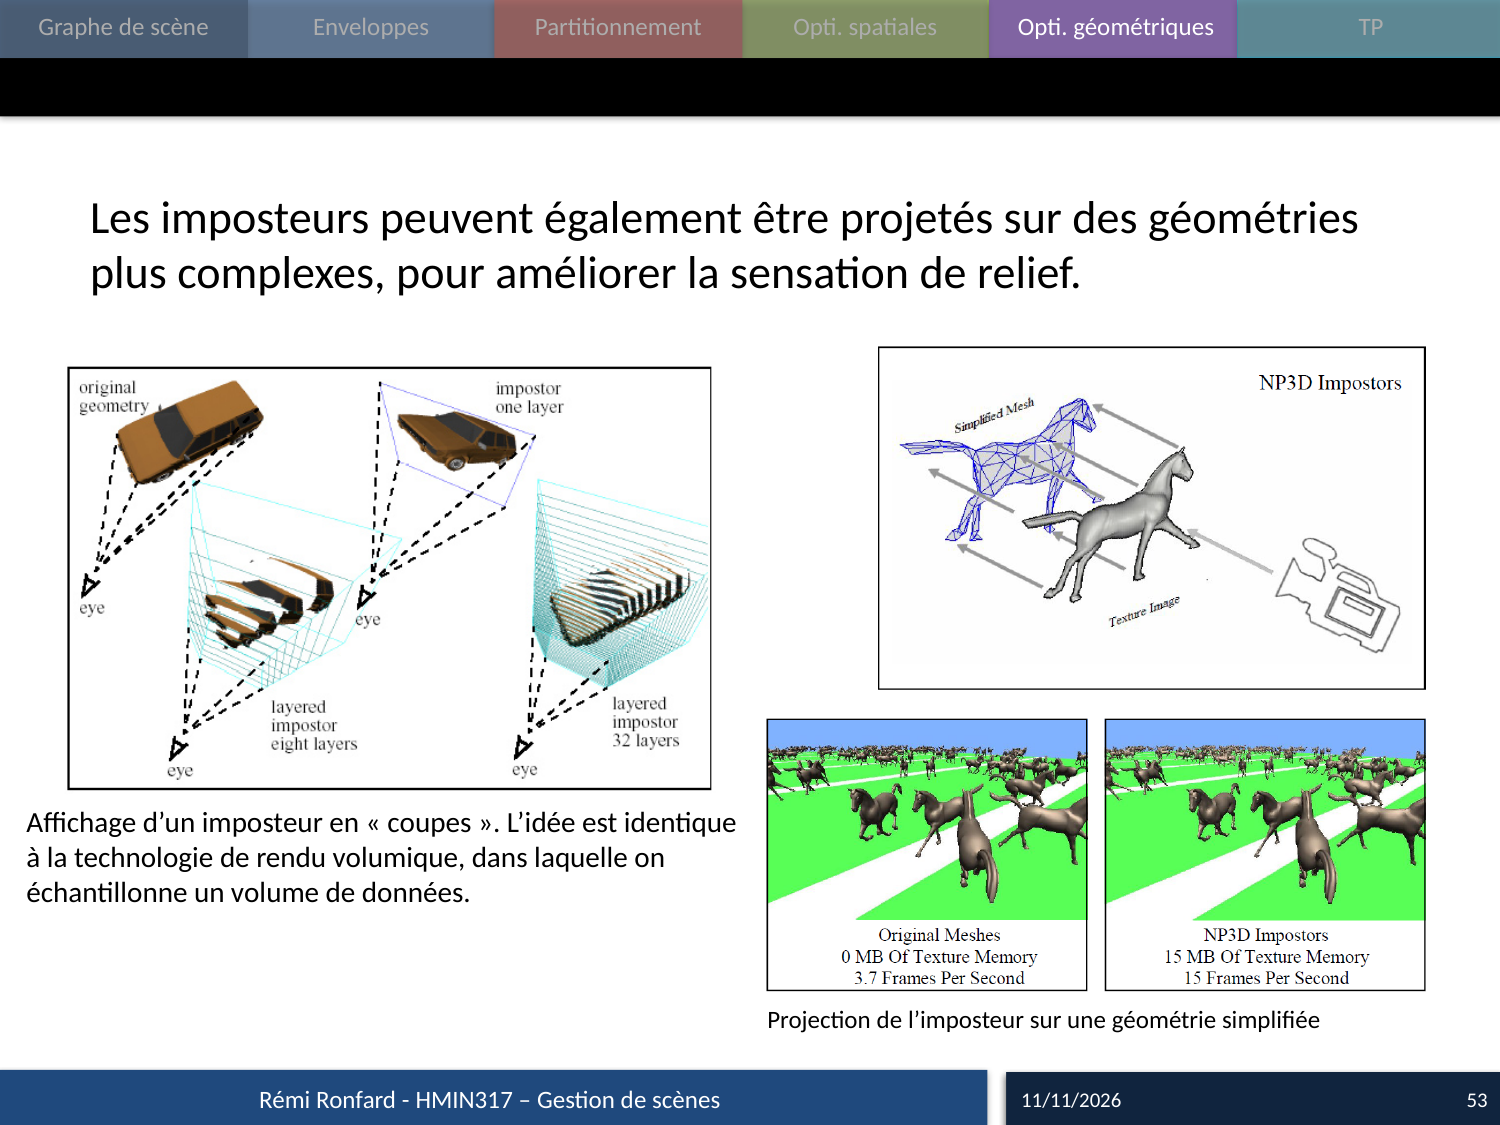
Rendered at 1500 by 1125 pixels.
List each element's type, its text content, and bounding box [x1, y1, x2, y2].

list Les imposteurs peuvent également être projetés sur des géométries plus complexes, pour améliorer la sensation de relief. [75, 179, 1425, 307]
picture [64, 361, 716, 797]
slide_number 53 [1153, 1071, 1500, 1125]
text_box Projection de l’imposteur sur une géométrie simplifiée [752, 996, 1500, 1042]
picture [761, 712, 1436, 997]
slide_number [1006, 1070, 1153, 1125]
footer Rémi Ronfard - HMIN317 – Gestion de scènes [0, 1069, 988, 1125]
text_box Affichage d’un imposteur en « coupes ». L’idée est identique à la technologie de rendu volumique, dans laquelle on échantillonne un volume de données. [11, 795, 756, 916]
picture [869, 334, 1436, 699]
